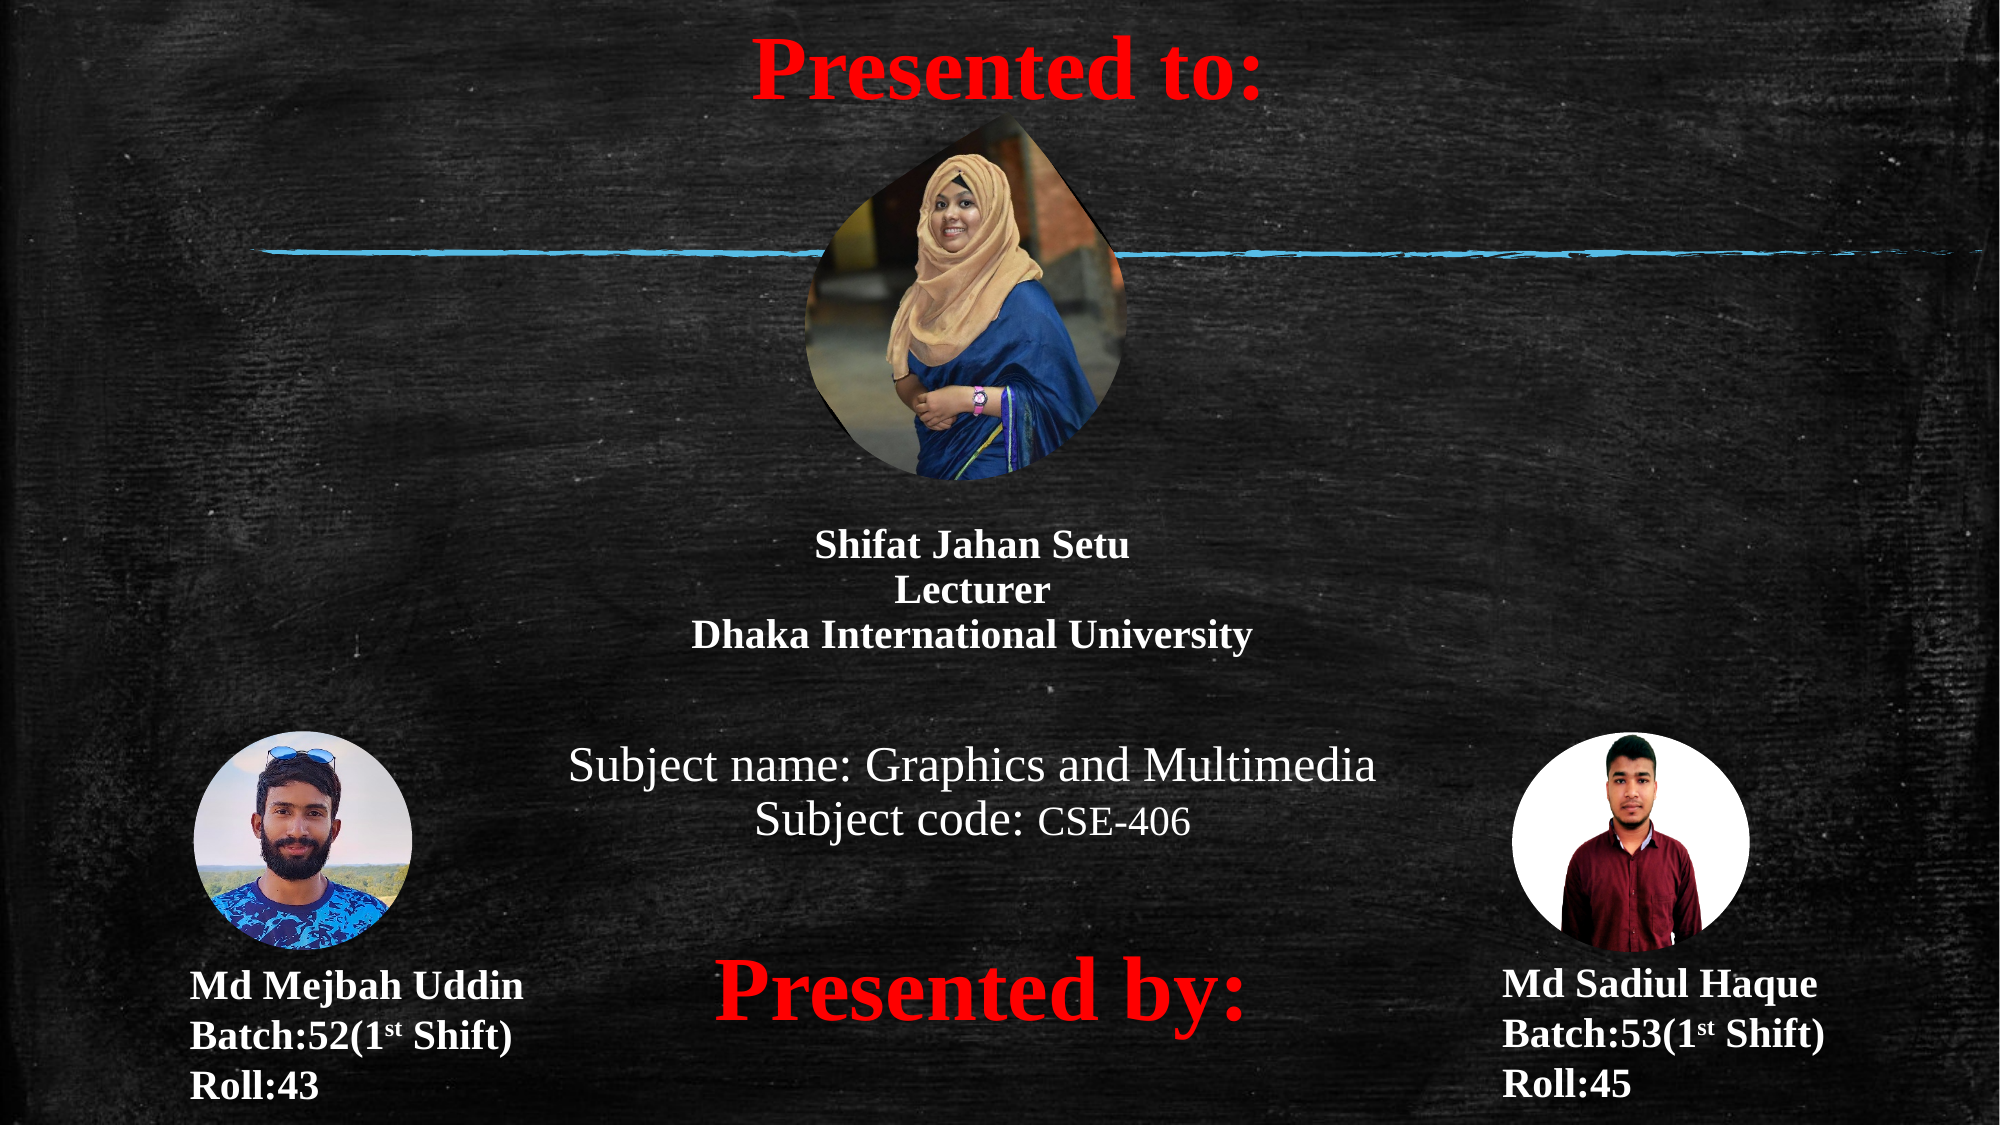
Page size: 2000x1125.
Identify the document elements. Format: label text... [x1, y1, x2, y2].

text_box Shifat Jahan Setu Lecturer Dhaka International University [518, 514, 1427, 665]
picture [802, 128, 1130, 481]
picture [1512, 732, 1750, 952]
text_box Presented by: [699, 934, 1288, 1048]
text_box Md Sadiul Haque Batch:53(1st Shift) Roll:45 [1487, 948, 2000, 1114]
picture [193, 731, 413, 950]
text_box Subject name: Graphics and Multimedia Subject code: CSE-406 [478, 731, 1467, 854]
text_box Md Mejbah Uddin Batch:52(1st Shift) Roll:43 [174, 950, 738, 1115]
text_box Presented to: [737, 13, 1325, 128]
